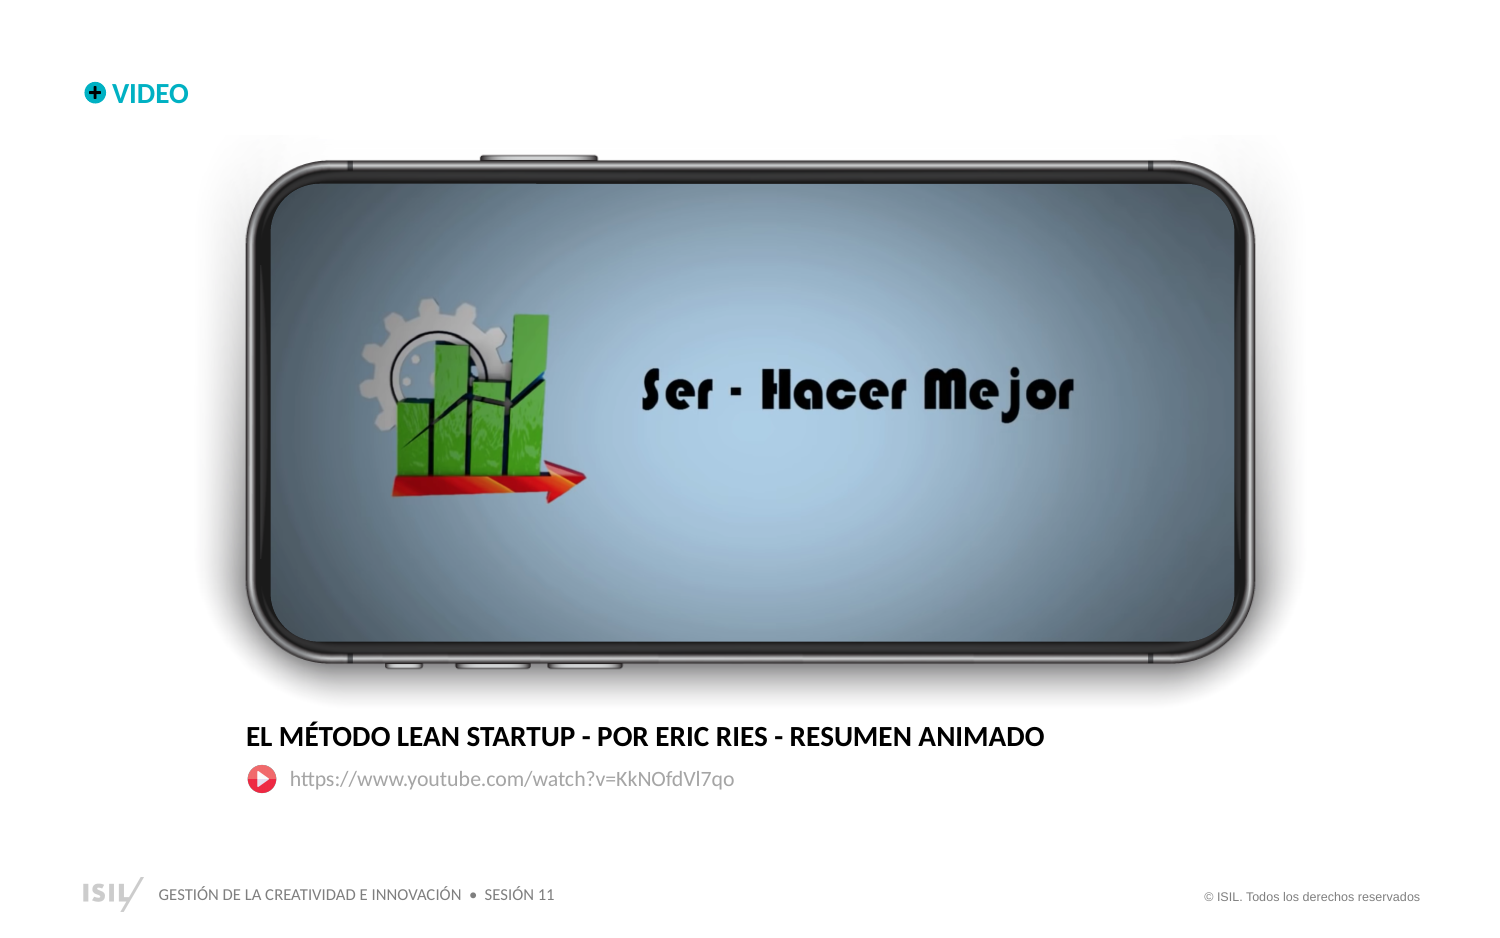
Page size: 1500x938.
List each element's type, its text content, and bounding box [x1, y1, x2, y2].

picture [126, 135, 1376, 794]
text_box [84, 81, 107, 104]
text_box VIDEO [112, 78, 202, 111]
text_box EL MÉTODO LEAN STARTUP - POR ERIC RIES - RESUMEN ANIMADO https://www.youtube.com/watch?v=KkNOfdVl7qo [282, 772, 1231, 791]
